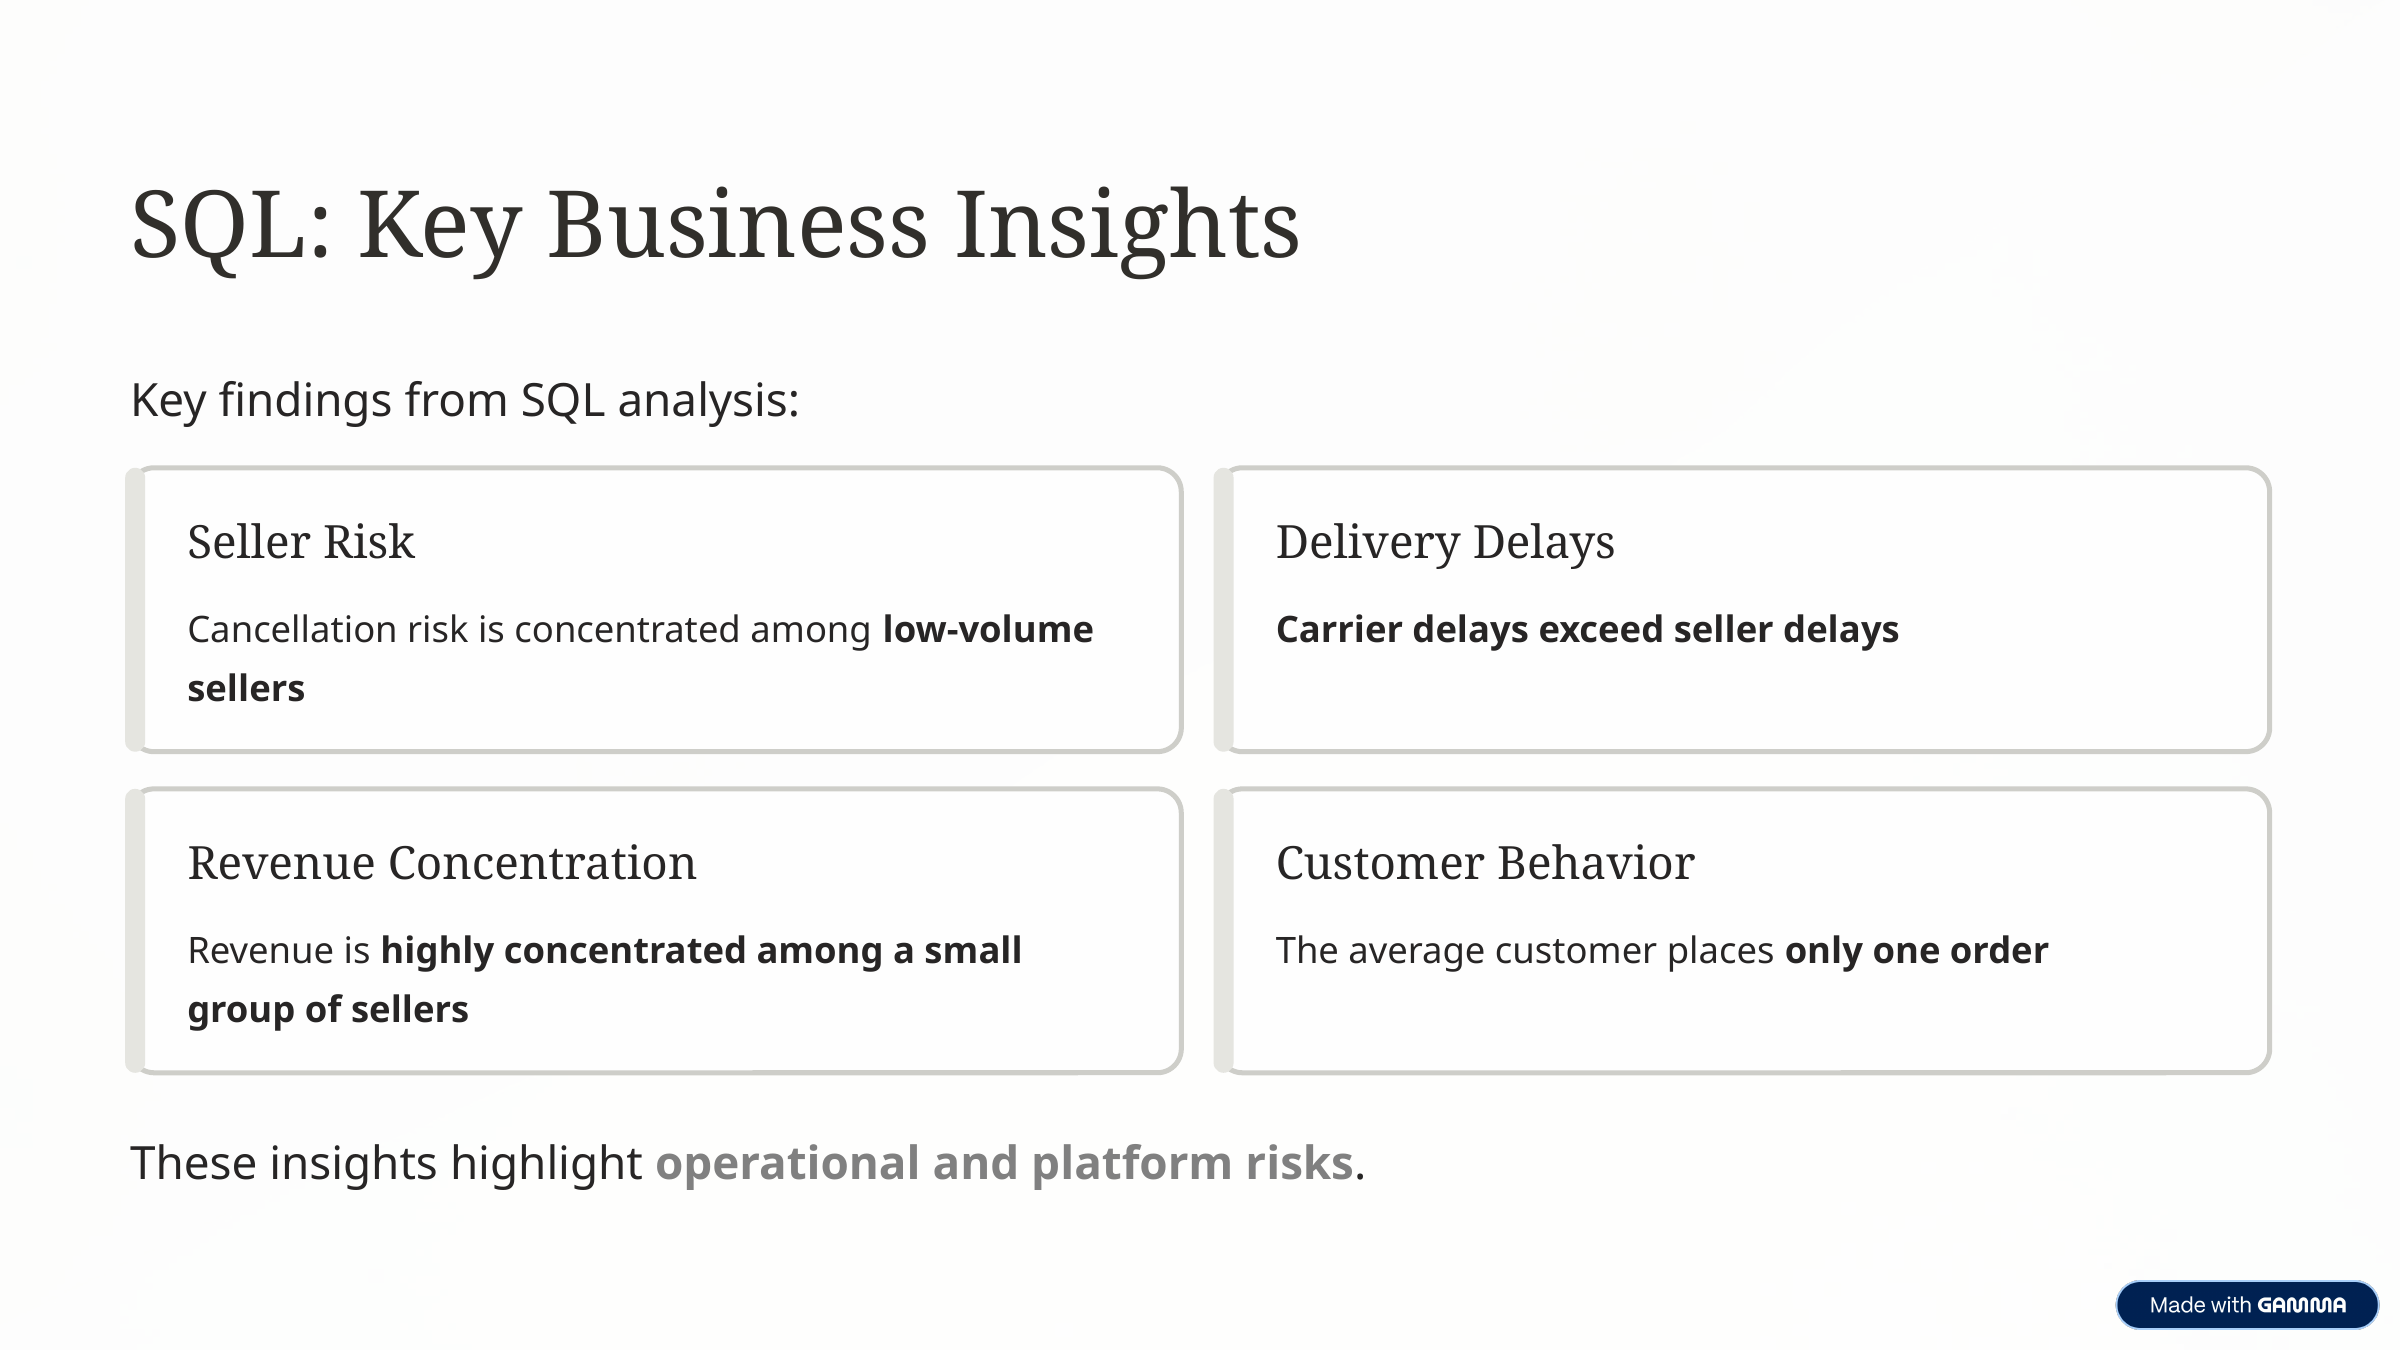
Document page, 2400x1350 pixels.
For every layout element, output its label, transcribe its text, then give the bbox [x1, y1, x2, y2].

text_box [1231, 467, 2270, 752]
text_box [125, 788, 146, 1073]
text_box Seller Risk [187, 509, 653, 568]
text_box Key findings from SQL analysis: [130, 351, 2270, 426]
text_box [1213, 467, 1234, 752]
picture [2106, 1271, 2389, 1339]
text_box [1231, 788, 2270, 1073]
text_box [125, 467, 146, 752]
text_box [143, 467, 1182, 752]
text_box Delivery Delays [1275, 509, 1741, 568]
text_box The average customer places only one order [1275, 911, 2228, 971]
text_box Carrier delays exceed seller delays [1275, 590, 2228, 650]
text_box Revenue is highly concentrated among a small group of sellers [187, 911, 1140, 1031]
text_box These insights highlight operational and platform risks. [130, 1114, 2270, 1190]
text_box Cancellation risk is concentrated among low-volume sellers [187, 590, 1140, 710]
text_box Customer Behavior [1275, 831, 1741, 890]
text_box Revenue Concentration [187, 831, 671, 890]
text_box SQL: Key Business Insights [130, 160, 1254, 278]
text_box [142, 788, 1182, 1073]
text_box [1213, 788, 1234, 1073]
